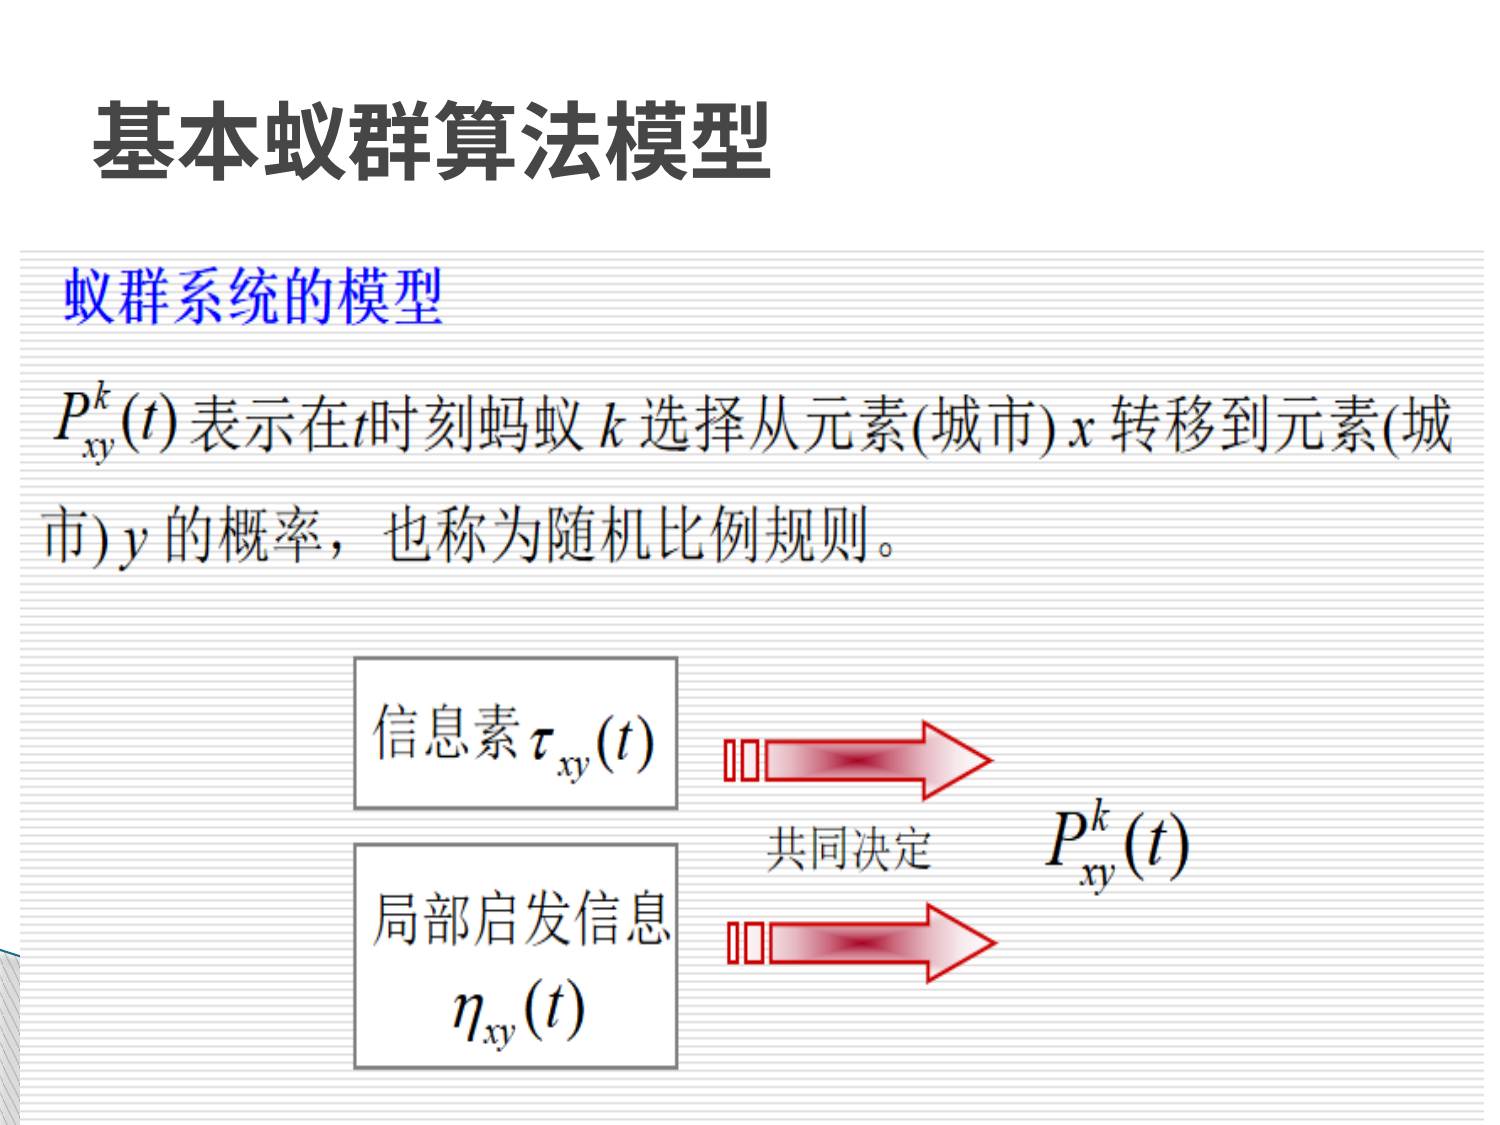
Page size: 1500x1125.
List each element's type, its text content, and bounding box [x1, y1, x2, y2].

title 基本蚁群算法模型 [76, 45, 1425, 233]
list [20, 249, 1484, 1125]
